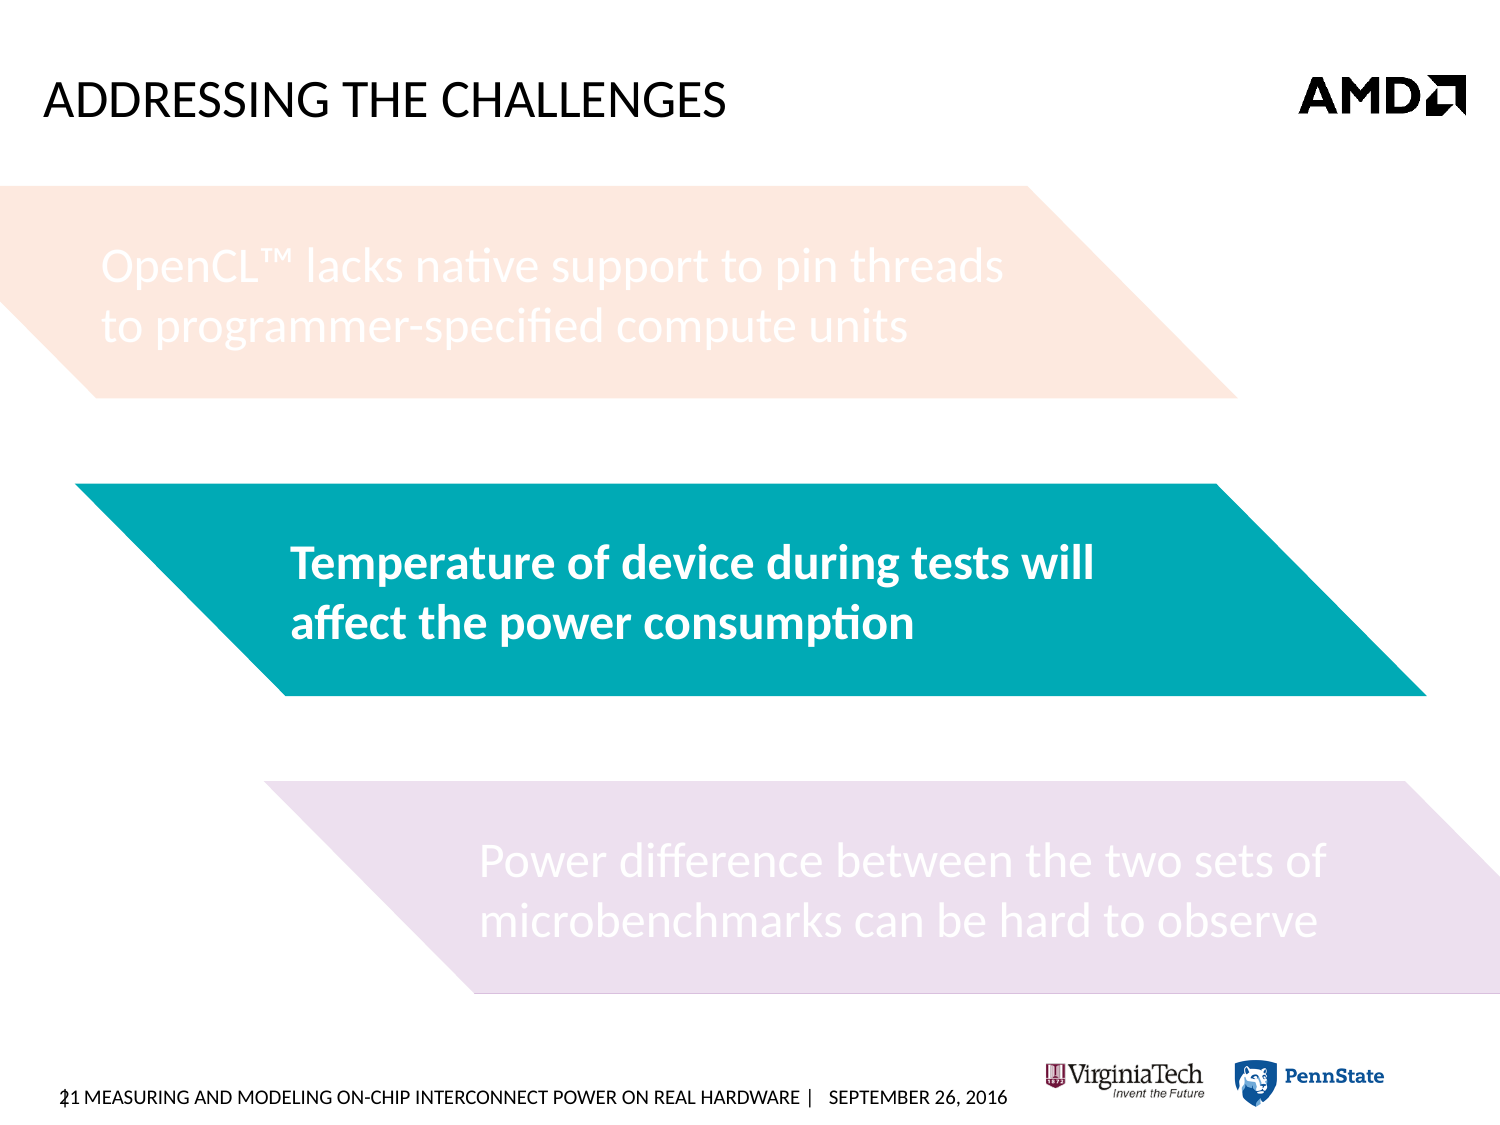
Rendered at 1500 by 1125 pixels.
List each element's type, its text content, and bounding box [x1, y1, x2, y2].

text_box [0, 175, 1500, 419]
picture [1041, 1058, 1207, 1101]
text_box Temperature of device during tests will affect the power consumption [72, 481, 1429, 699]
text_box [0, 752, 1500, 996]
title Addressing the Challenges [43, 50, 1274, 129]
picture [1298, 75, 1466, 116]
picture [1231, 1057, 1388, 1109]
